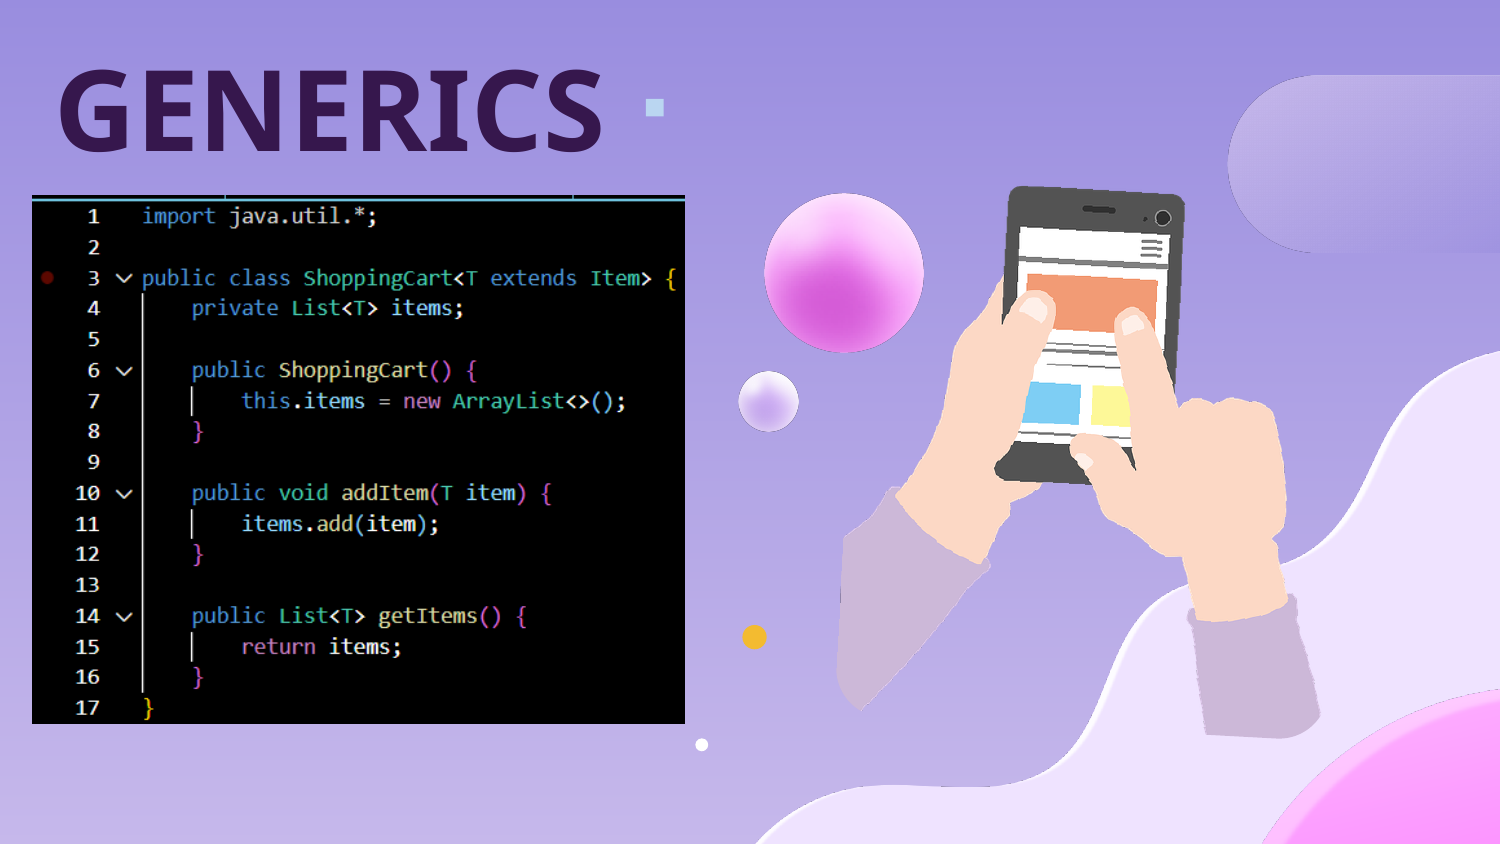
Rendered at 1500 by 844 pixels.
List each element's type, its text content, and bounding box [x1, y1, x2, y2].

picture [708, 69, 1500, 844]
picture [32, 194, 685, 724]
title GENERICS [39, 42, 762, 181]
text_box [645, 98, 767, 752]
